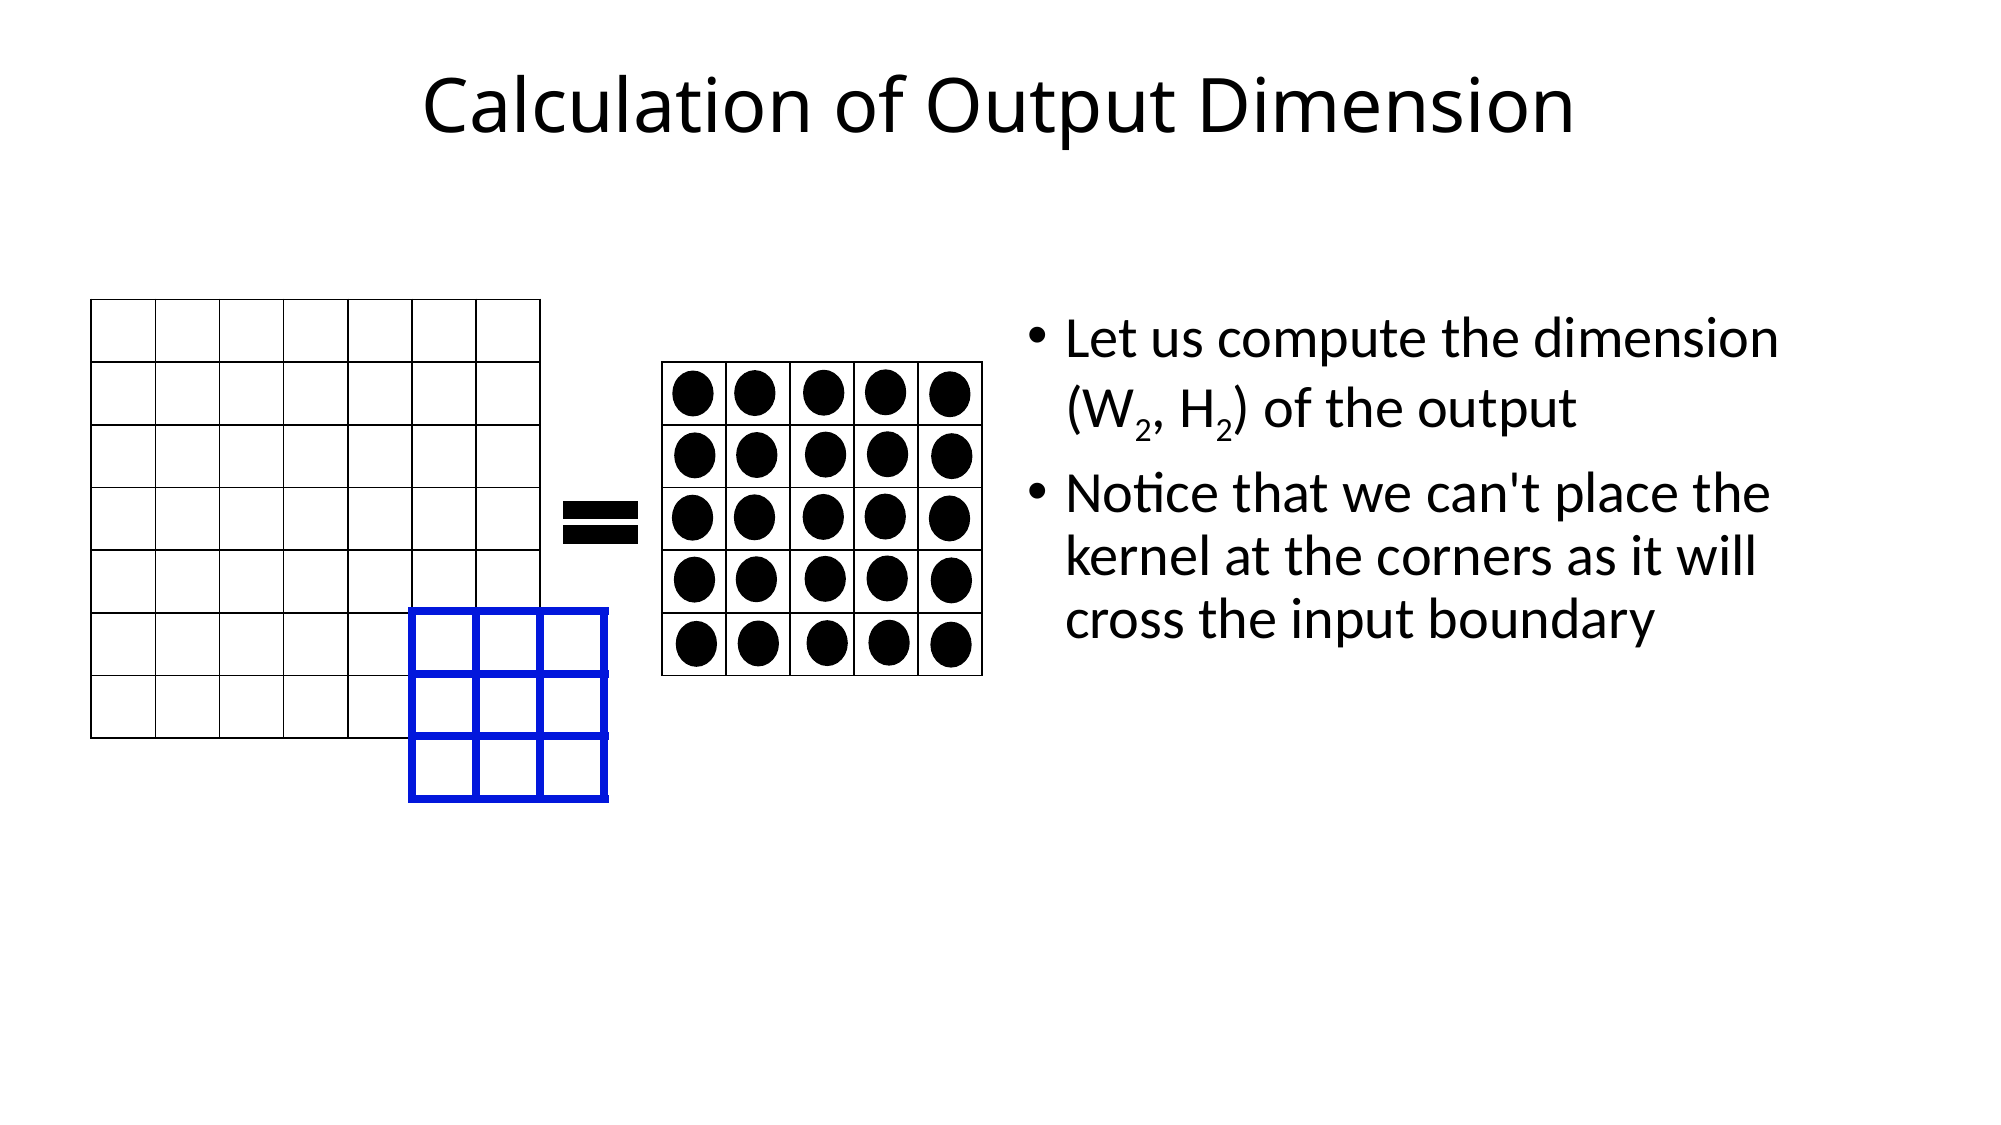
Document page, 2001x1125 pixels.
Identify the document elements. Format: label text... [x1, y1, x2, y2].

table_cell [855, 551, 917, 612]
table_cell [284, 426, 347, 487]
text_box [802, 493, 844, 540]
text_box [804, 431, 847, 478]
table_header [156, 300, 219, 361]
text_box [737, 620, 779, 667]
table_cell [220, 426, 283, 487]
table_cell [220, 551, 283, 612]
text_box [563, 525, 638, 544]
table_cell [92, 426, 155, 487]
table_cell [92, 363, 155, 424]
text_box [864, 369, 907, 416]
table_cell [92, 488, 155, 549]
table_cell [156, 488, 219, 549]
table_cell [156, 426, 219, 487]
text_box [864, 493, 906, 540]
table_cell [919, 426, 981, 487]
text_box [928, 495, 971, 542]
table_cell [284, 363, 347, 424]
table_header [477, 300, 539, 361]
text_box [866, 431, 909, 478]
table_cell [477, 363, 539, 424]
table_cell [416, 678, 472, 732]
text_box [868, 619, 910, 666]
table_cell [477, 551, 539, 607]
table_cell [220, 488, 283, 549]
table_cell [663, 614, 725, 675]
table_cell [284, 488, 347, 549]
table_cell [544, 740, 600, 795]
text_box [734, 370, 776, 417]
text_box [930, 557, 973, 604]
table_header [284, 300, 347, 361]
text_box [563, 501, 638, 519]
table_cell [919, 614, 981, 675]
table_cell [413, 488, 475, 549]
text_box [931, 433, 973, 480]
table_cell [220, 614, 283, 675]
table_cell [544, 678, 600, 732]
text_box [930, 621, 972, 668]
table_cell [349, 676, 408, 737]
text_box [675, 620, 718, 667]
table_cell [791, 426, 853, 487]
table_header [220, 300, 283, 361]
table_cell [92, 614, 155, 675]
table_header [480, 615, 536, 670]
text_box [804, 555, 846, 602]
table_cell [284, 614, 347, 675]
table_cell [416, 740, 472, 795]
table_header [791, 363, 853, 424]
text_box [674, 432, 716, 479]
table_cell [413, 363, 475, 424]
table_cell [855, 488, 917, 549]
table_cell [855, 426, 917, 487]
table_header [855, 363, 917, 424]
table_cell [284, 551, 347, 612]
table_cell [477, 426, 539, 487]
table_cell [92, 676, 155, 737]
table_header [416, 615, 472, 670]
text_box [803, 369, 845, 416]
table_header [727, 363, 789, 424]
table_cell [156, 676, 219, 737]
table_cell [791, 488, 853, 549]
table_header [663, 363, 725, 424]
text_box [806, 620, 848, 667]
table_cell [663, 551, 725, 612]
text_box [673, 556, 716, 603]
table_cell [349, 614, 408, 675]
table_cell [727, 488, 789, 549]
table_cell [480, 678, 536, 732]
table_header [349, 300, 411, 361]
table_cell [92, 551, 155, 612]
table_cell [727, 614, 789, 675]
table_cell [919, 551, 981, 612]
table_cell [413, 551, 475, 607]
title Calculation of Output Dimension [137, 59, 1863, 157]
table_cell [284, 676, 347, 737]
text_box [866, 555, 908, 602]
table_header [544, 615, 600, 670]
list Let us compute the dimension (W2, H2) of the output Notice that we can't place the kernel at the corners as it will cross the input boundary [1012, 299, 1863, 1014]
table_cell [855, 614, 917, 675]
table_cell [220, 676, 283, 737]
table_cell [349, 551, 411, 612]
table_cell [349, 426, 411, 487]
table_cell [413, 426, 475, 487]
table_cell [220, 363, 283, 424]
table_cell [791, 614, 853, 675]
table_cell [156, 363, 219, 424]
table_cell [477, 488, 539, 549]
table_cell [156, 551, 219, 612]
text_box [929, 371, 971, 418]
text_box [671, 494, 714, 541]
table_cell [480, 740, 536, 795]
table_header [92, 300, 155, 361]
table_cell [663, 426, 725, 487]
text_box [735, 556, 778, 603]
text_box [736, 432, 778, 478]
table_cell [791, 551, 853, 612]
text_box [733, 494, 776, 541]
text_box [672, 370, 714, 417]
table_cell [663, 488, 725, 549]
table_cell [349, 488, 411, 549]
table_cell [727, 426, 789, 487]
table_cell [727, 551, 789, 612]
table_cell [349, 363, 411, 424]
table_cell [919, 488, 981, 549]
table_header [413, 300, 475, 361]
table_cell [156, 614, 219, 675]
table_header [919, 363, 981, 424]
